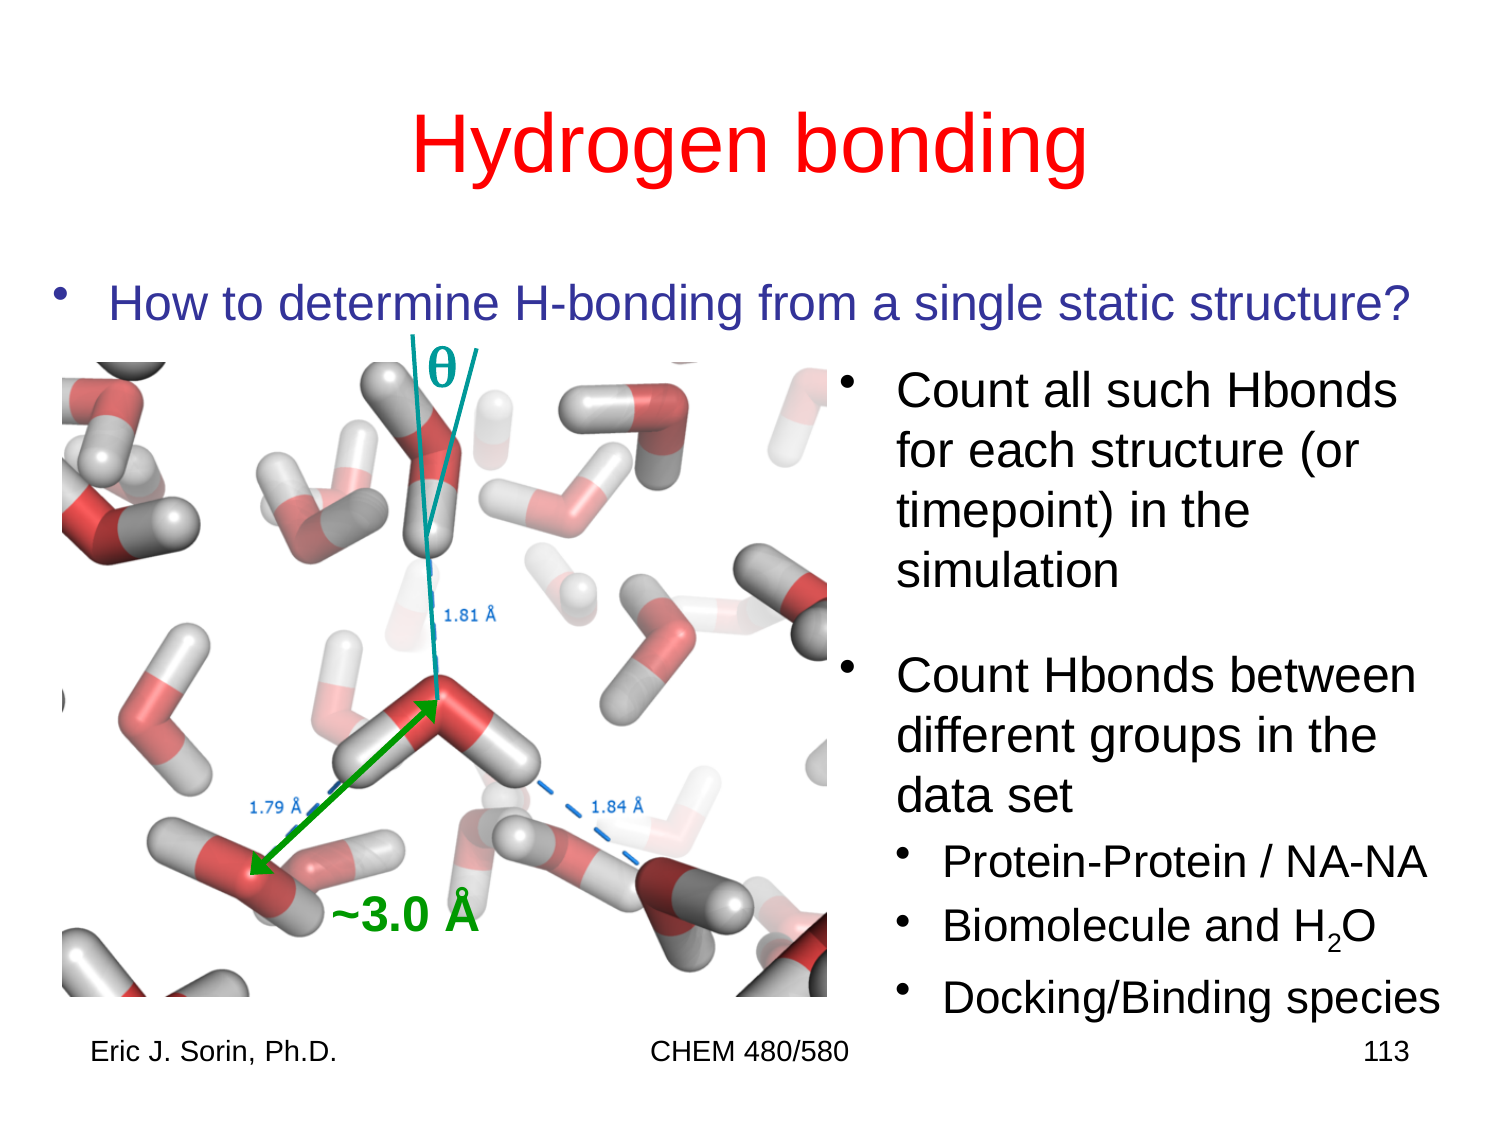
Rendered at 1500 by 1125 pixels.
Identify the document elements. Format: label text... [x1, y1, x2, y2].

title Hydrogen bonding [75, 45, 1425, 233]
footer CHEM 480/580 [512, 1024, 988, 1103]
slide_number 113 [1074, 1038, 1426, 1103]
picture [62, 362, 827, 997]
text_box Count all such Hbonds for each structure (or timepoint) in the simulation Count Hbonds between different groups in the data set Protein-Protein / NA-NA Biomolecule and H2O Docking/Binding species [825, 349, 1475, 1038]
slide_number Eric J. Sorin, Ph.D. [74, 1024, 426, 1103]
list How to determine H-bonding from a single static structure? [37, 262, 1463, 338]
text_box q [354, 320, 530, 360]
